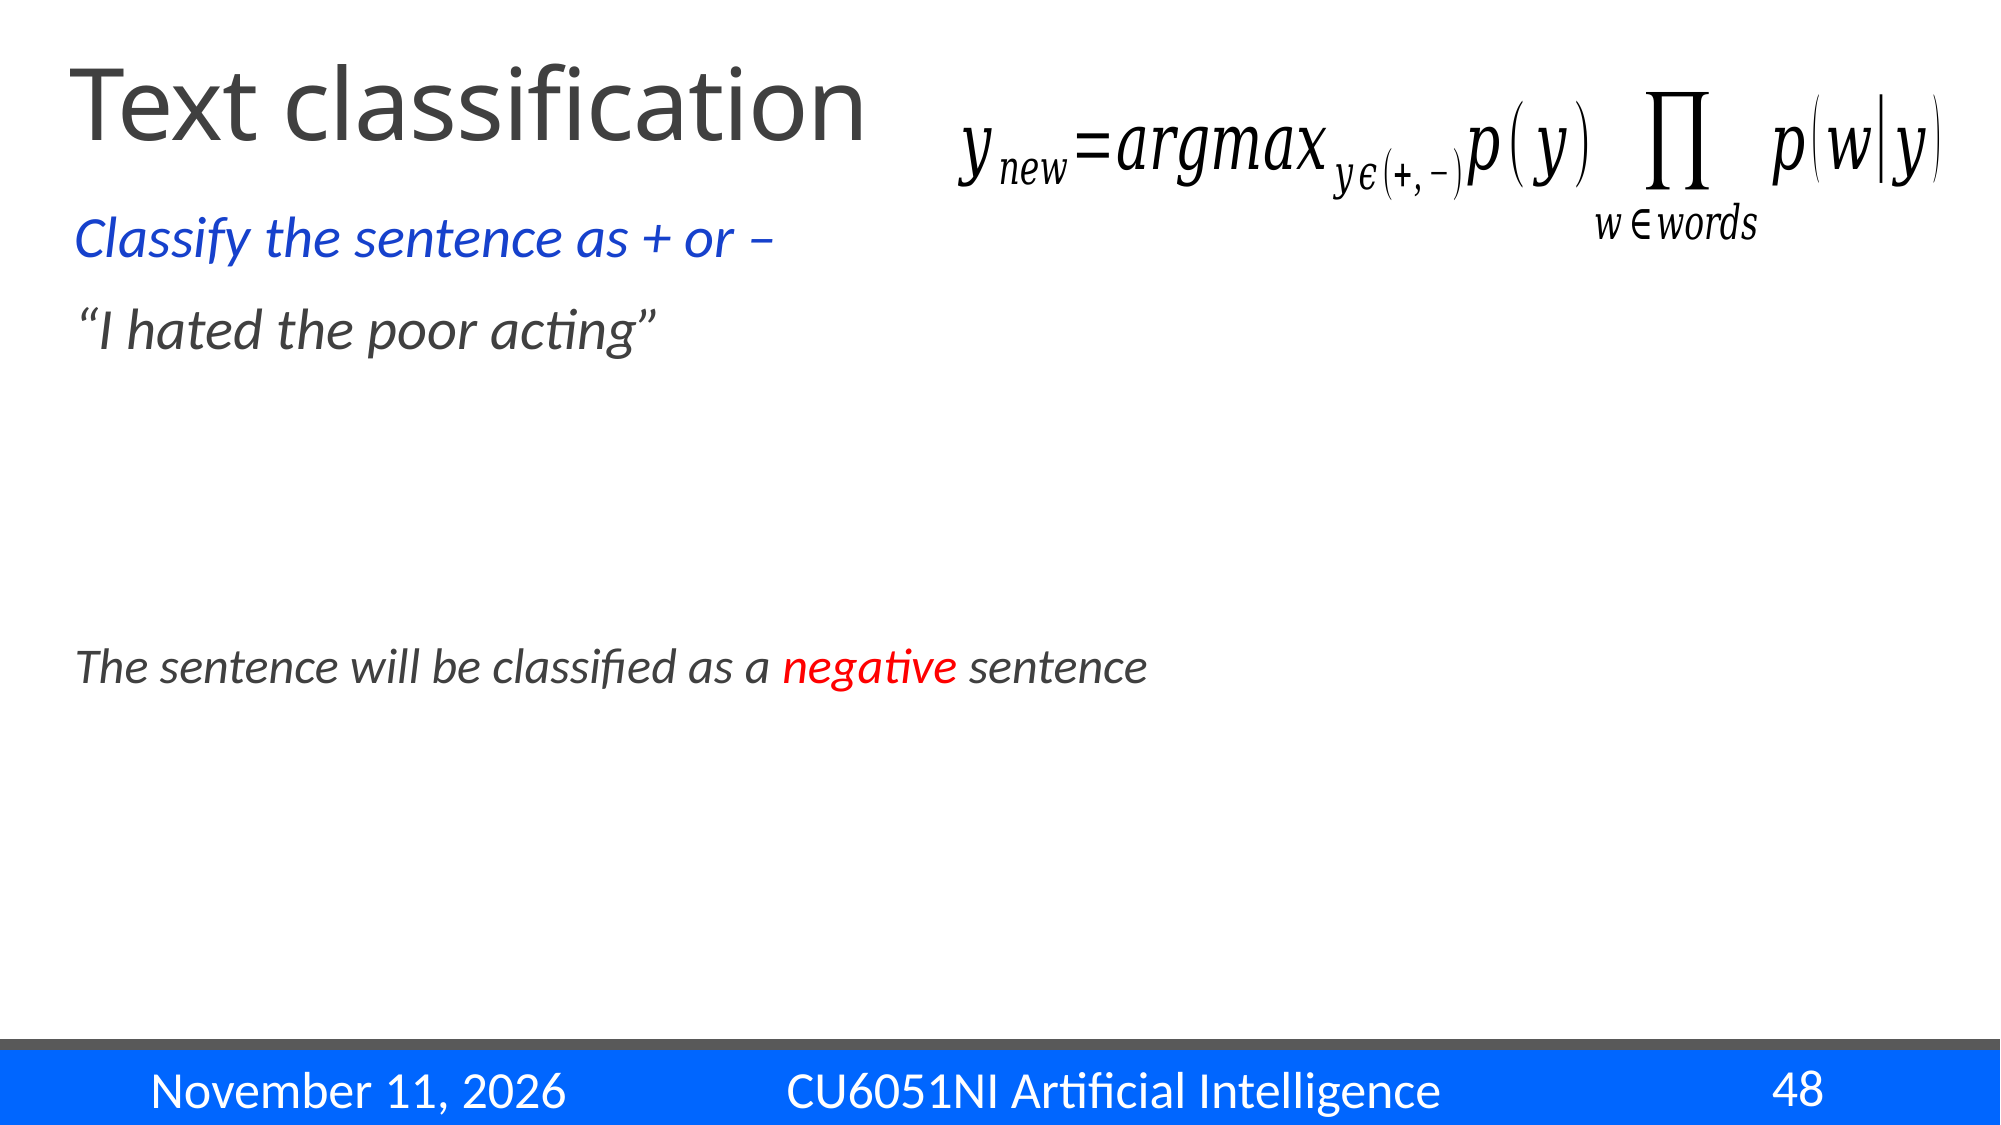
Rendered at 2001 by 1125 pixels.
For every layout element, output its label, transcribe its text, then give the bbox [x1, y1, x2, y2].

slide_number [135, 1057, 622, 1118]
slide_number 48 [1624, 1056, 1840, 1116]
title Text classification [54, 39, 1943, 169]
footer CU6051NI Artificial Intelligence [695, 1057, 1533, 1118]
